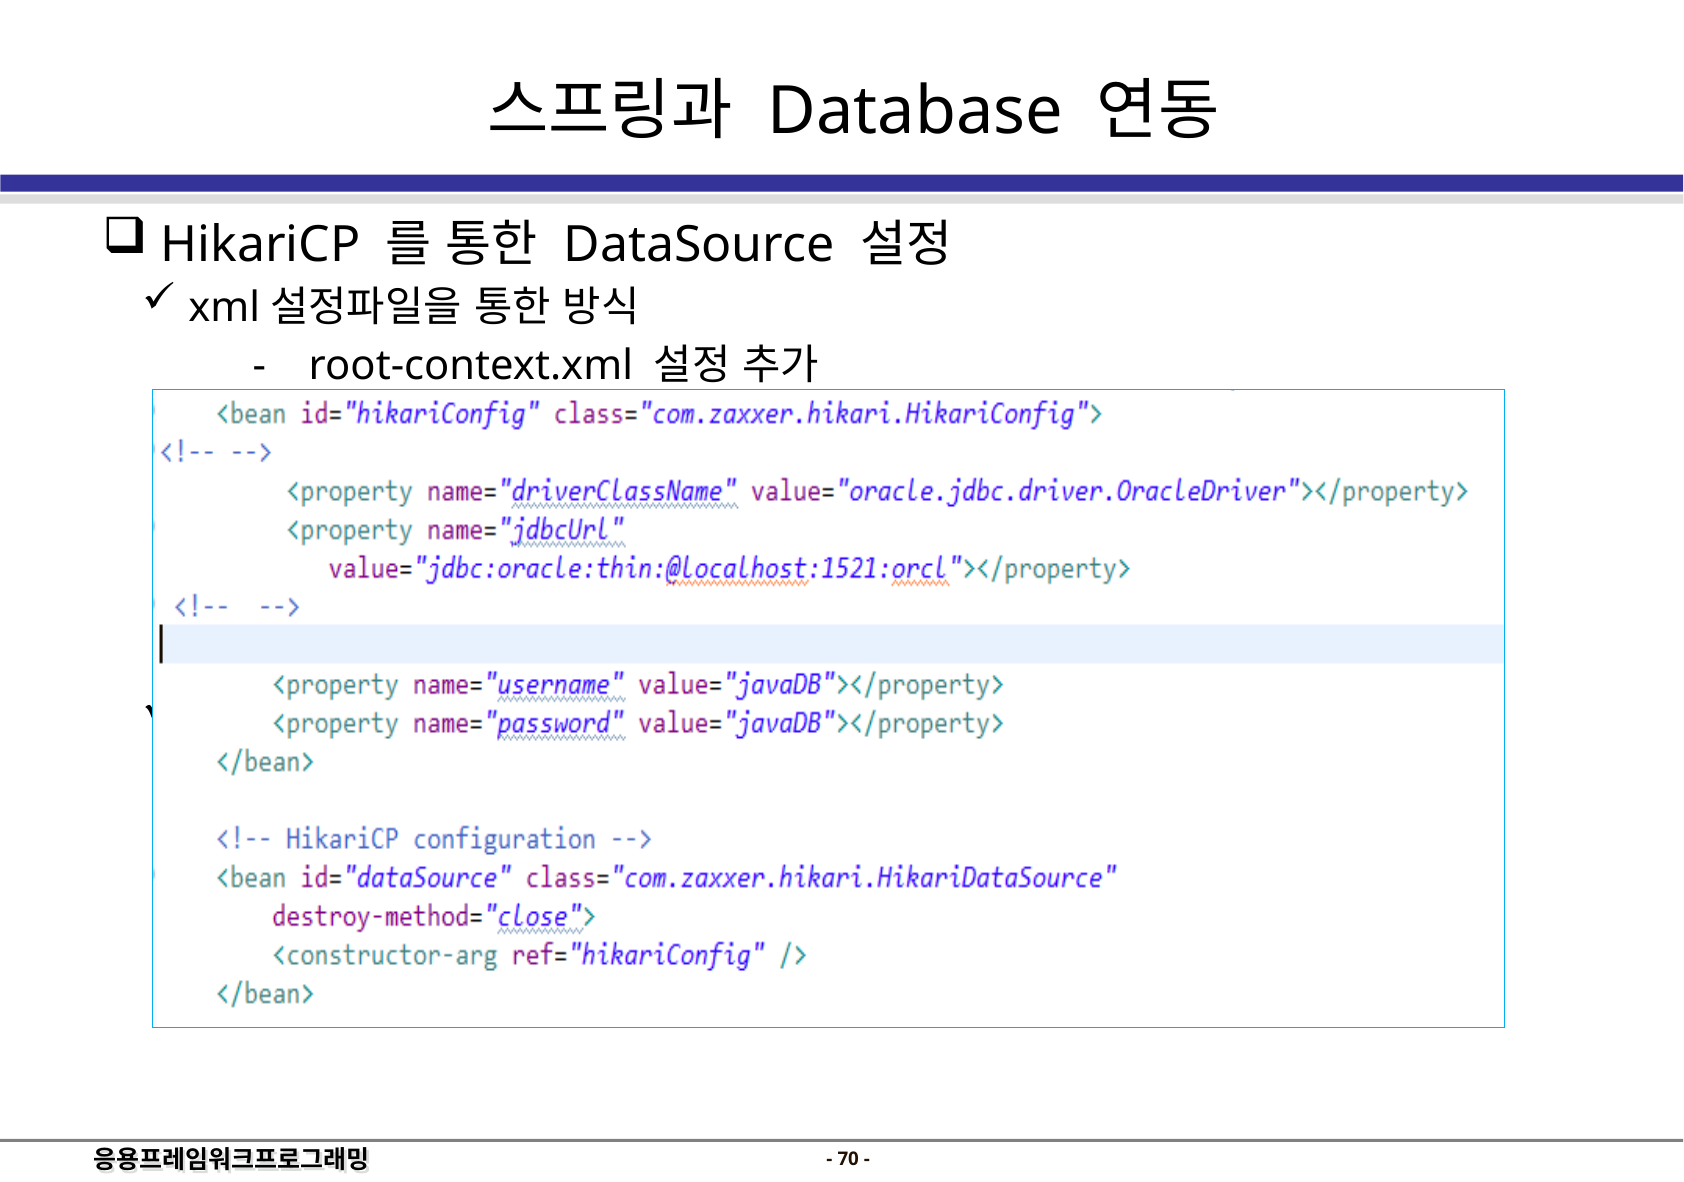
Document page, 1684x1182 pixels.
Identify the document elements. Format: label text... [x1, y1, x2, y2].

picture [154, 391, 1503, 1026]
text_box 스프링과 Database 연동 [156, 59, 1551, 155]
slide_number - 69 - [671, 1138, 1026, 1182]
text_box HikariCP 를 통한 DataSource 설정 xml설정파일을 통한 방식 root-context.xml 설정 추가 [87, 204, 1607, 746]
